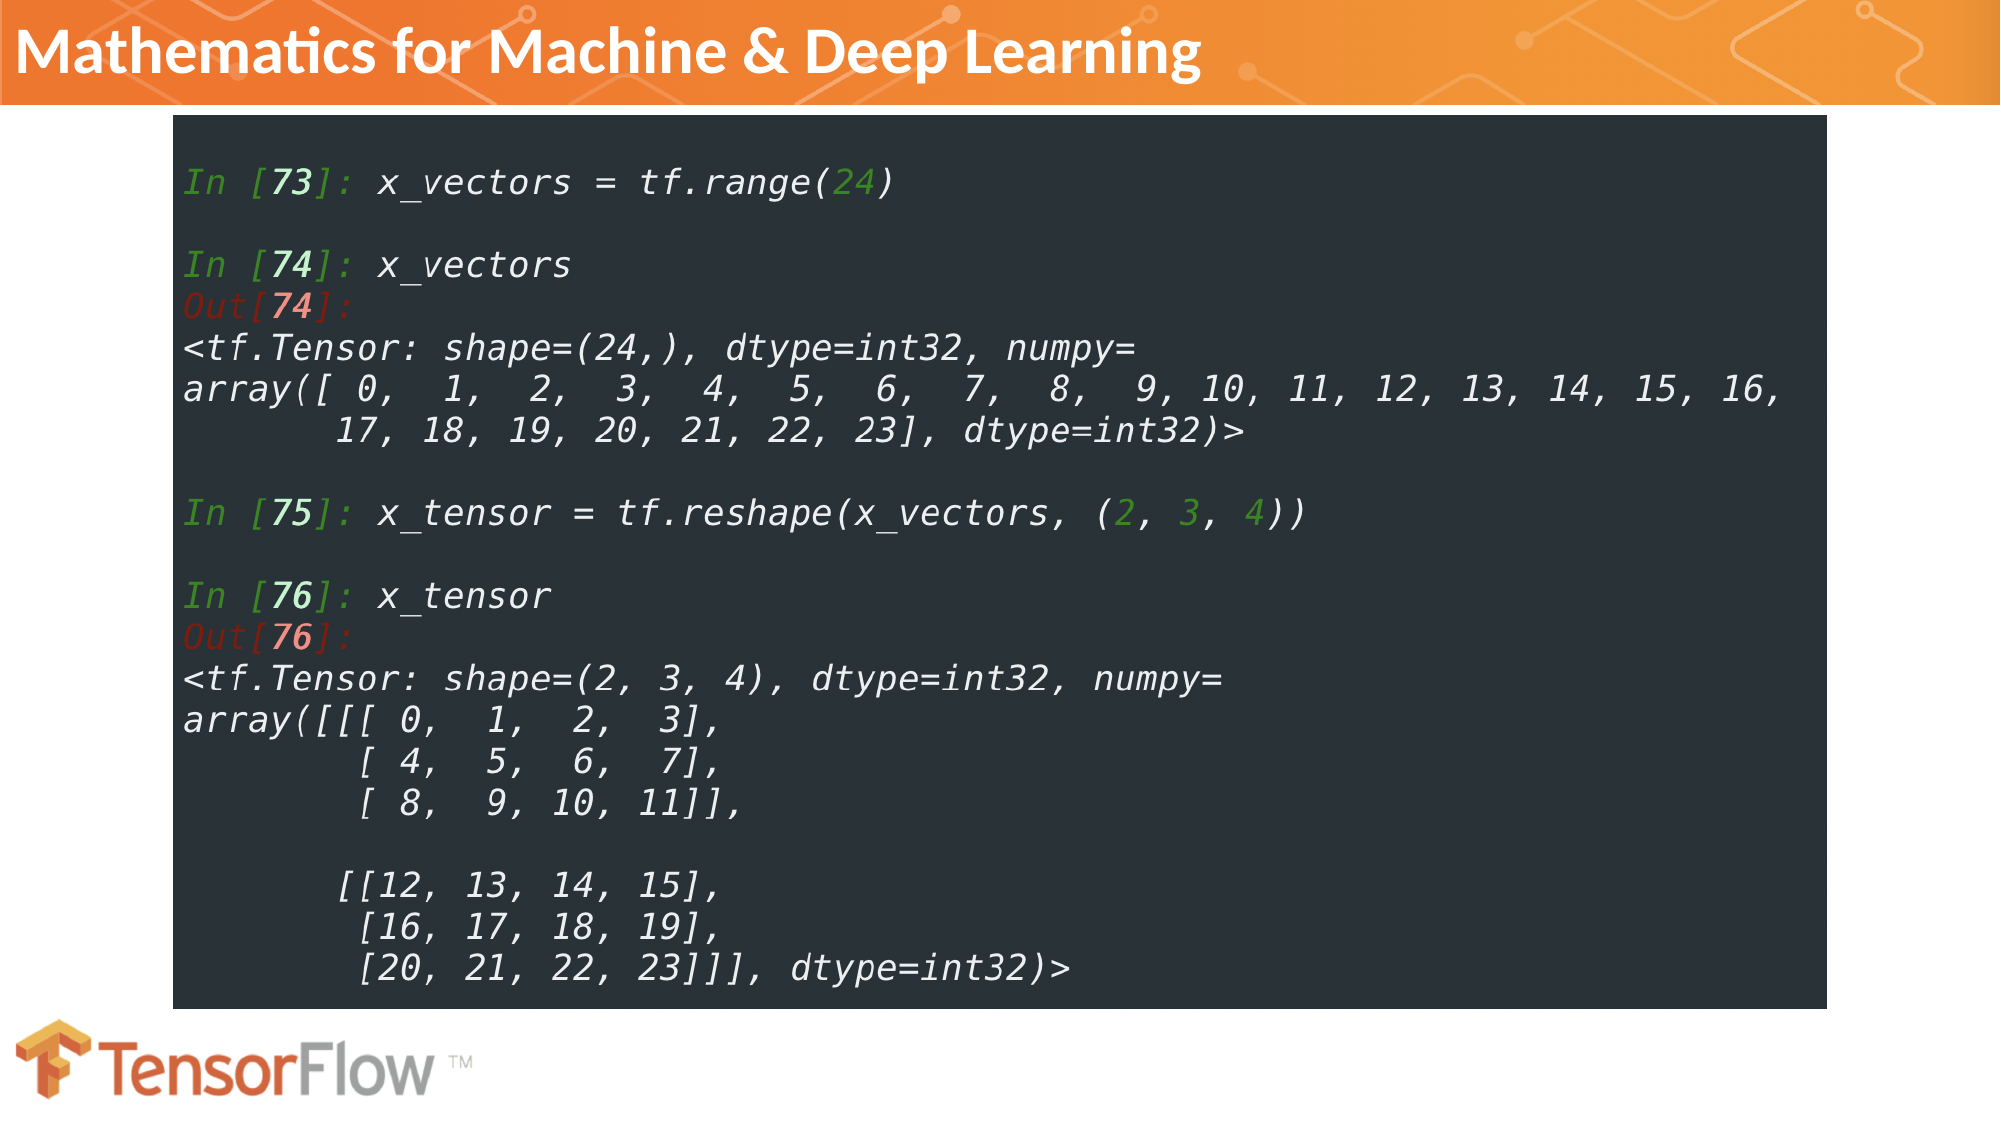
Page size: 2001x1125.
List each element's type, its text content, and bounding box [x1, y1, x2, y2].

picture [0, 115, 1827, 1125]
text_box Mathematics for Machine & Deep Learning [0, 105, 1229, 174]
picture [0, 0, 2000, 105]
